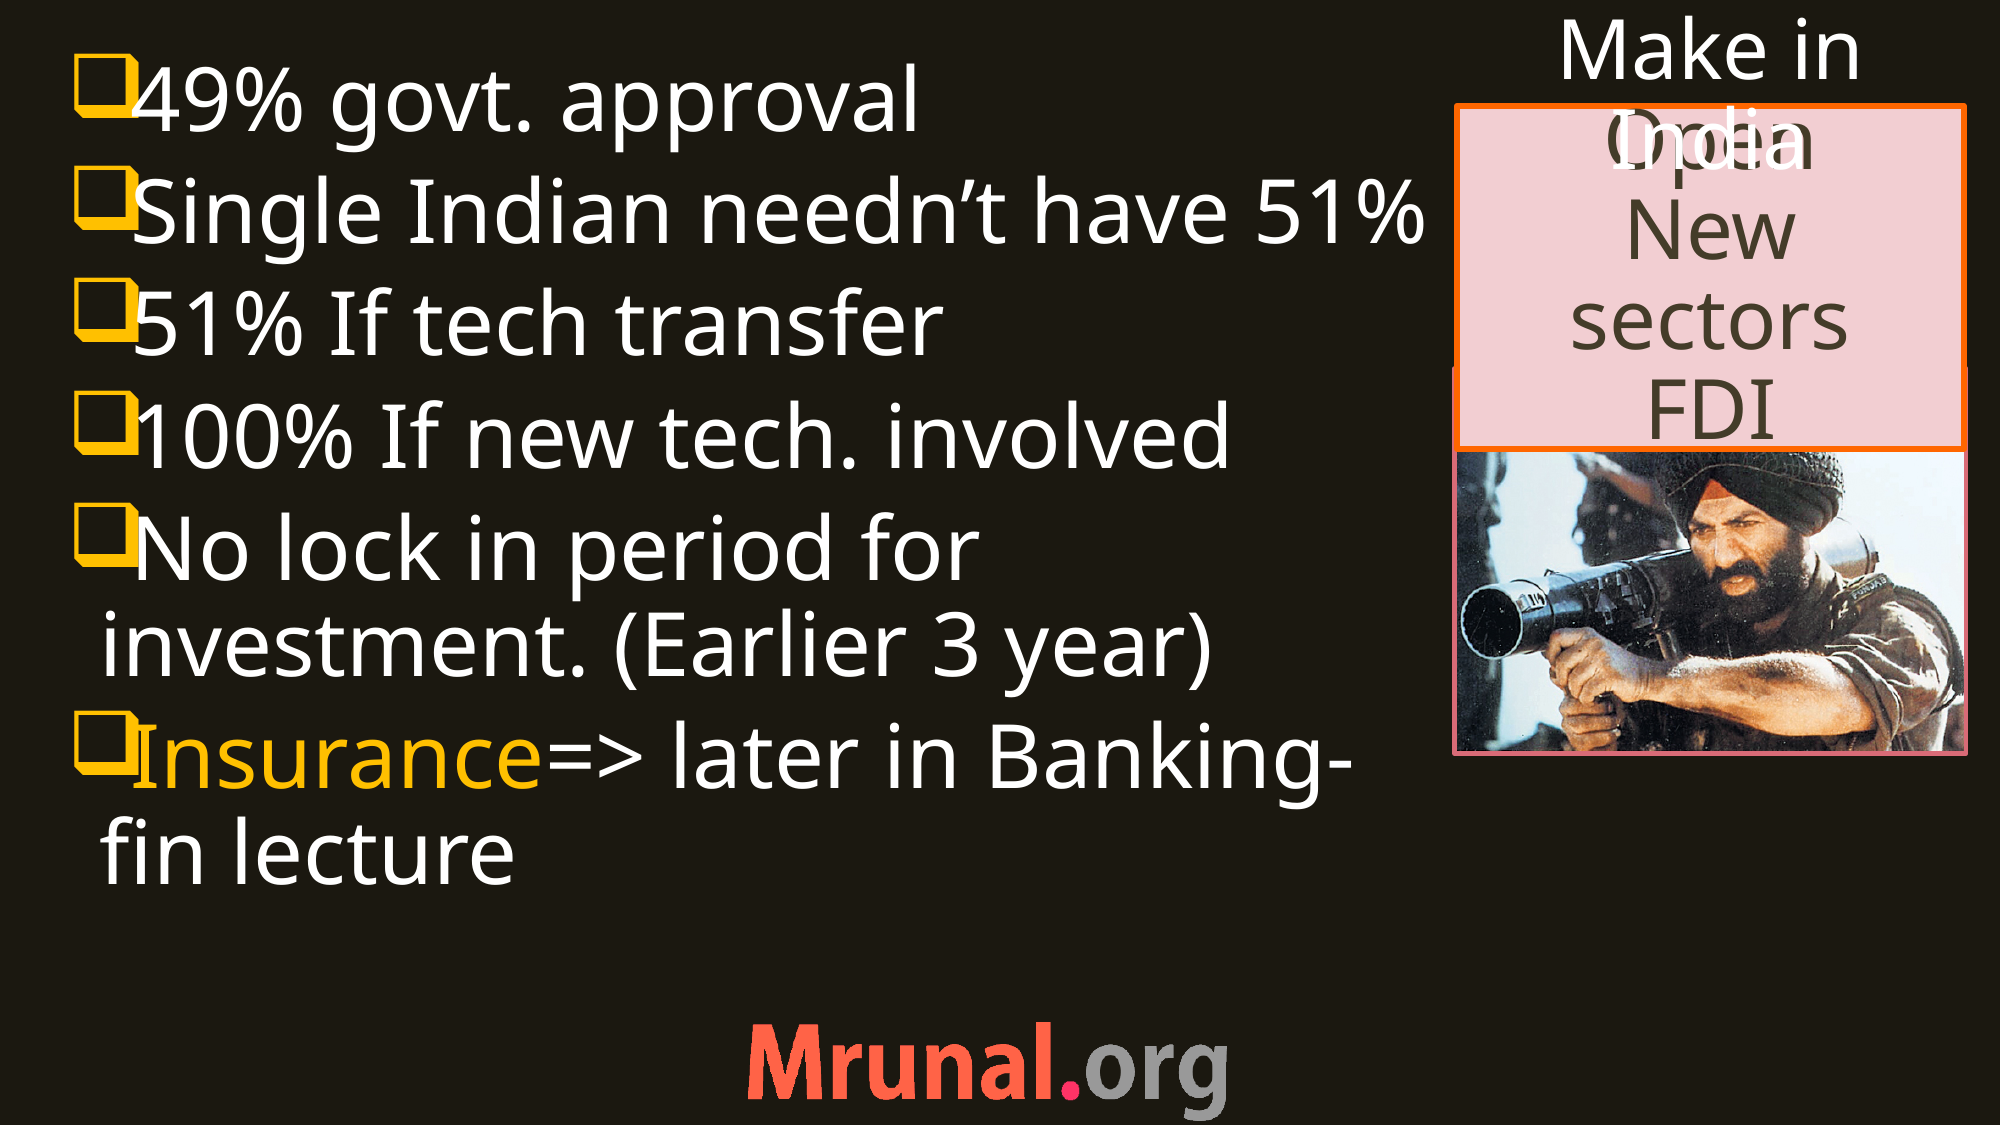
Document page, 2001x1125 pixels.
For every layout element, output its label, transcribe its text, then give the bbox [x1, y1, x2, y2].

picture [741, 1014, 1230, 1125]
title Open New sectors FDI [1454, 103, 1967, 371]
list 49% govt. approval Single Indian needn’t have 51% 51% If tech transfer 100% If new tech. involved No lock in period for investment. (Earlier 3 year) Insurance=> later in Banking-fin lecture [52, 47, 1447, 1014]
list Make in India [1457, 0, 1964, 106]
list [1456, 370, 1964, 752]
